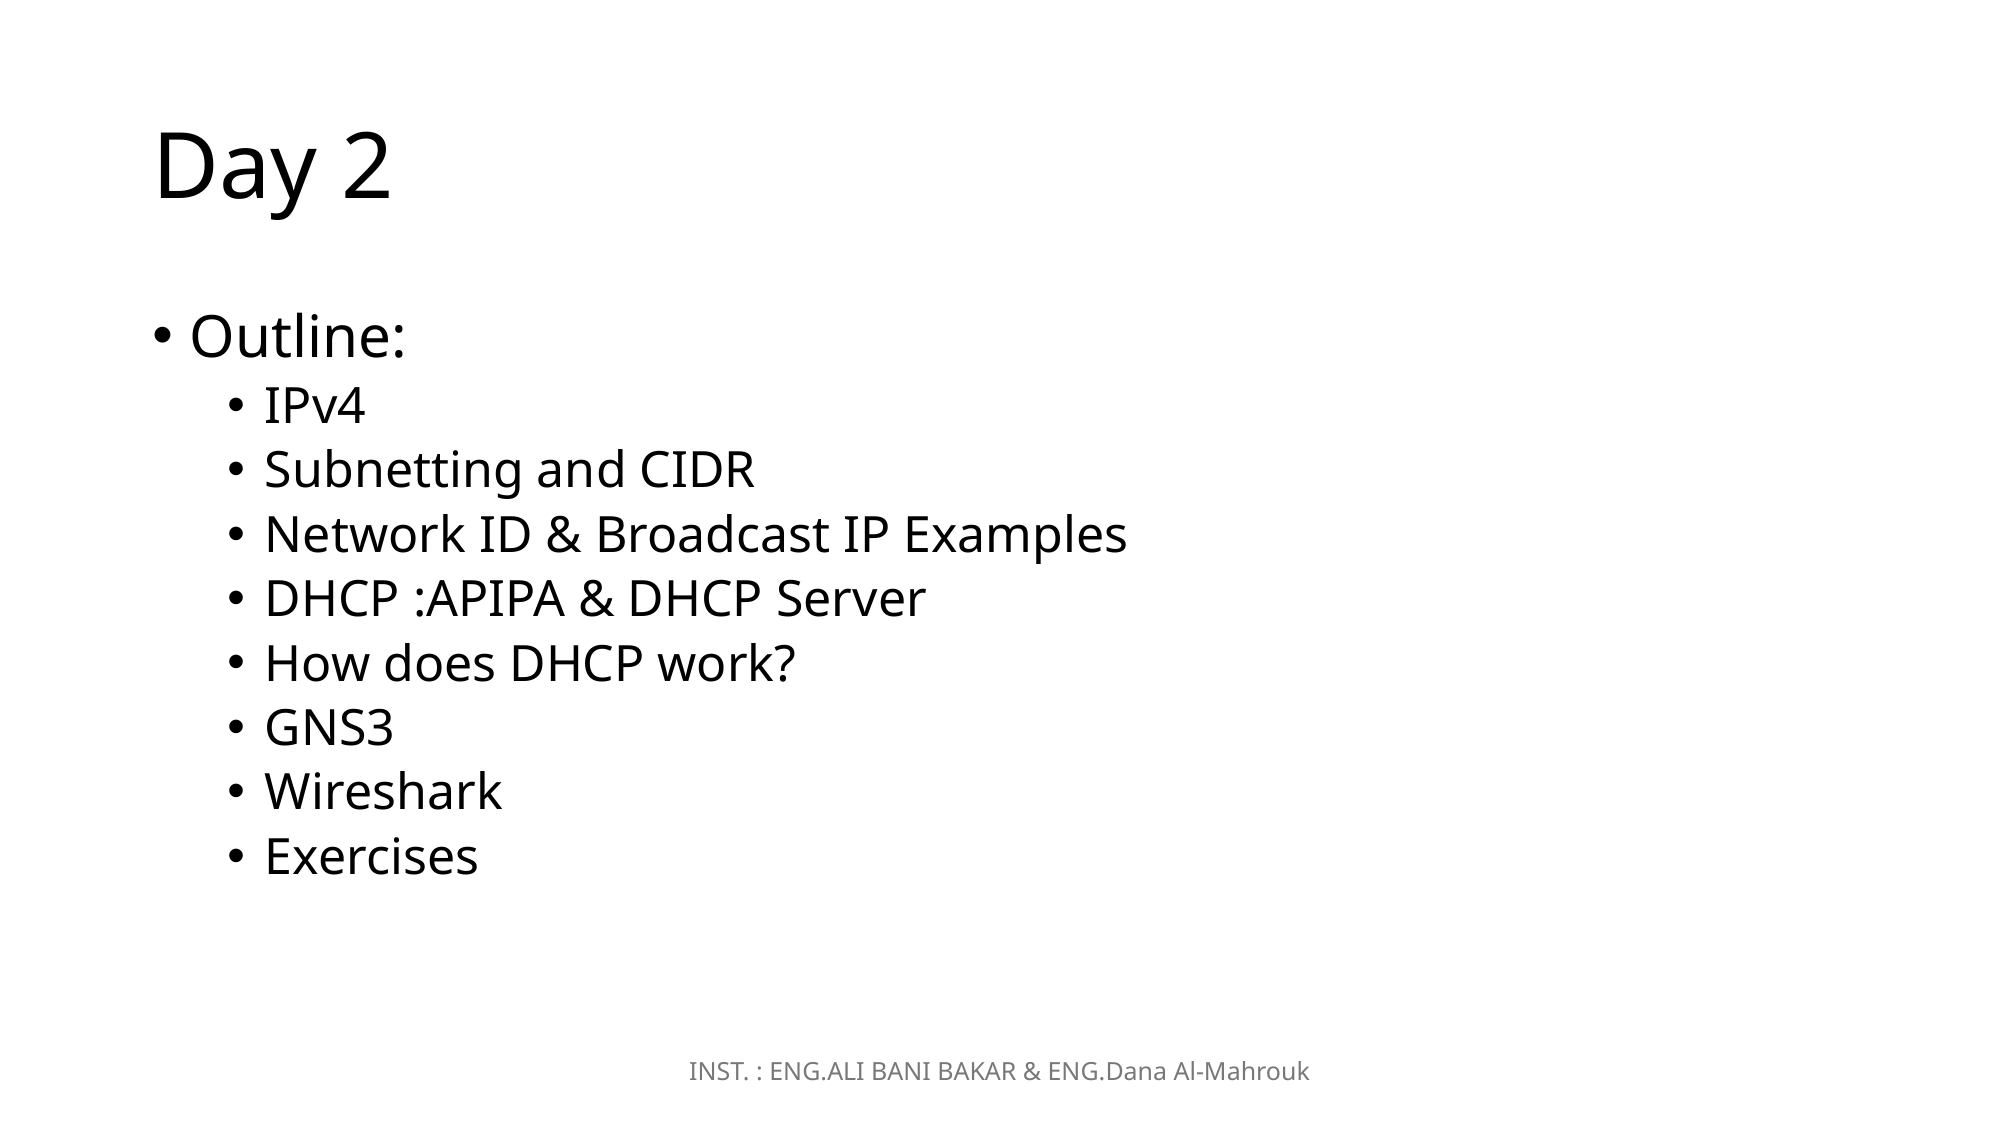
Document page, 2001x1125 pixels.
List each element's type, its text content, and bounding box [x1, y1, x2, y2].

list Outline: IPv4 Subnetting and CIDR Network ID & Broadcast IP Examples DHCP :APIPA & DHCP Server How does DHCP work? GNS3 Wireshark Exercises [137, 299, 1863, 1014]
footer INST. : ENG.ALI BANI BAKAR & ENG.Dana Al-Mahrouk [662, 1042, 1338, 1103]
title Day 2 [137, 59, 1863, 278]
